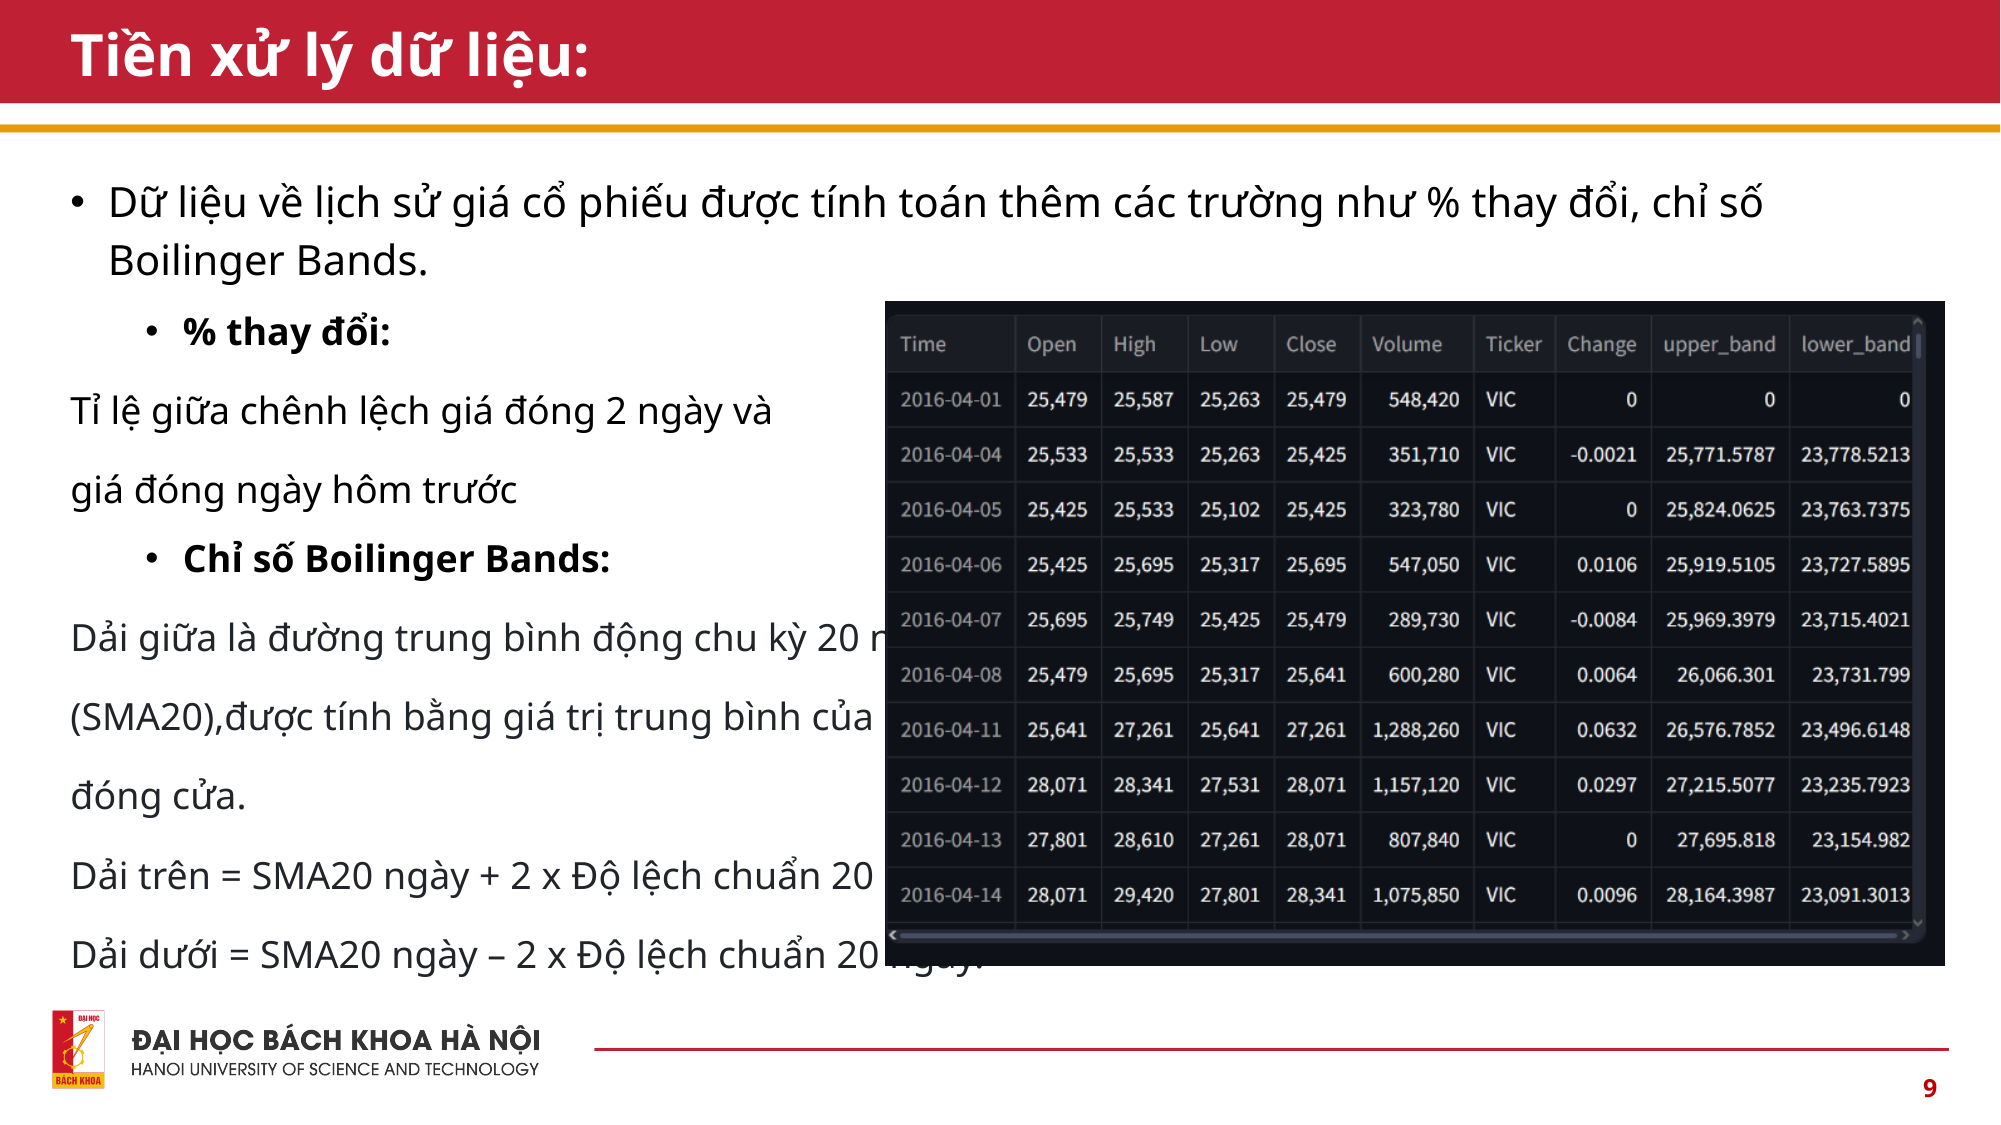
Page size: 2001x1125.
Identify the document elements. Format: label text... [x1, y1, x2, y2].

slide_number 9 [1502, 1065, 1953, 1125]
list Dữ liệu về lịch sử giá cổ phiếu được tính toán thêm các trường như % thay đổi, chỉ số Boilinger Bands. % thay đổi: Tỉ lệ giữa chênh lệch giá đóng 2 ngày và giá đóng ngày hôm trước Chỉ số Boilinger Bands: Dải giữa là đường trung bình động chu kỳ 20 ngày (SMA20),được tính bằng giá trị trung bình của giá đóng cửa. Dải trên = SMA20 ngày + 2 x Độ lệch chuẩn 20 ngày. Dải dưới = SMA20 ngày – 2 x Độ lệch chuẩn 20 ngày. [55, 159, 1945, 966]
title Tiền xử lý dữ liệu: [55, 18, 1945, 90]
picture [0, 0, 2001, 1125]
